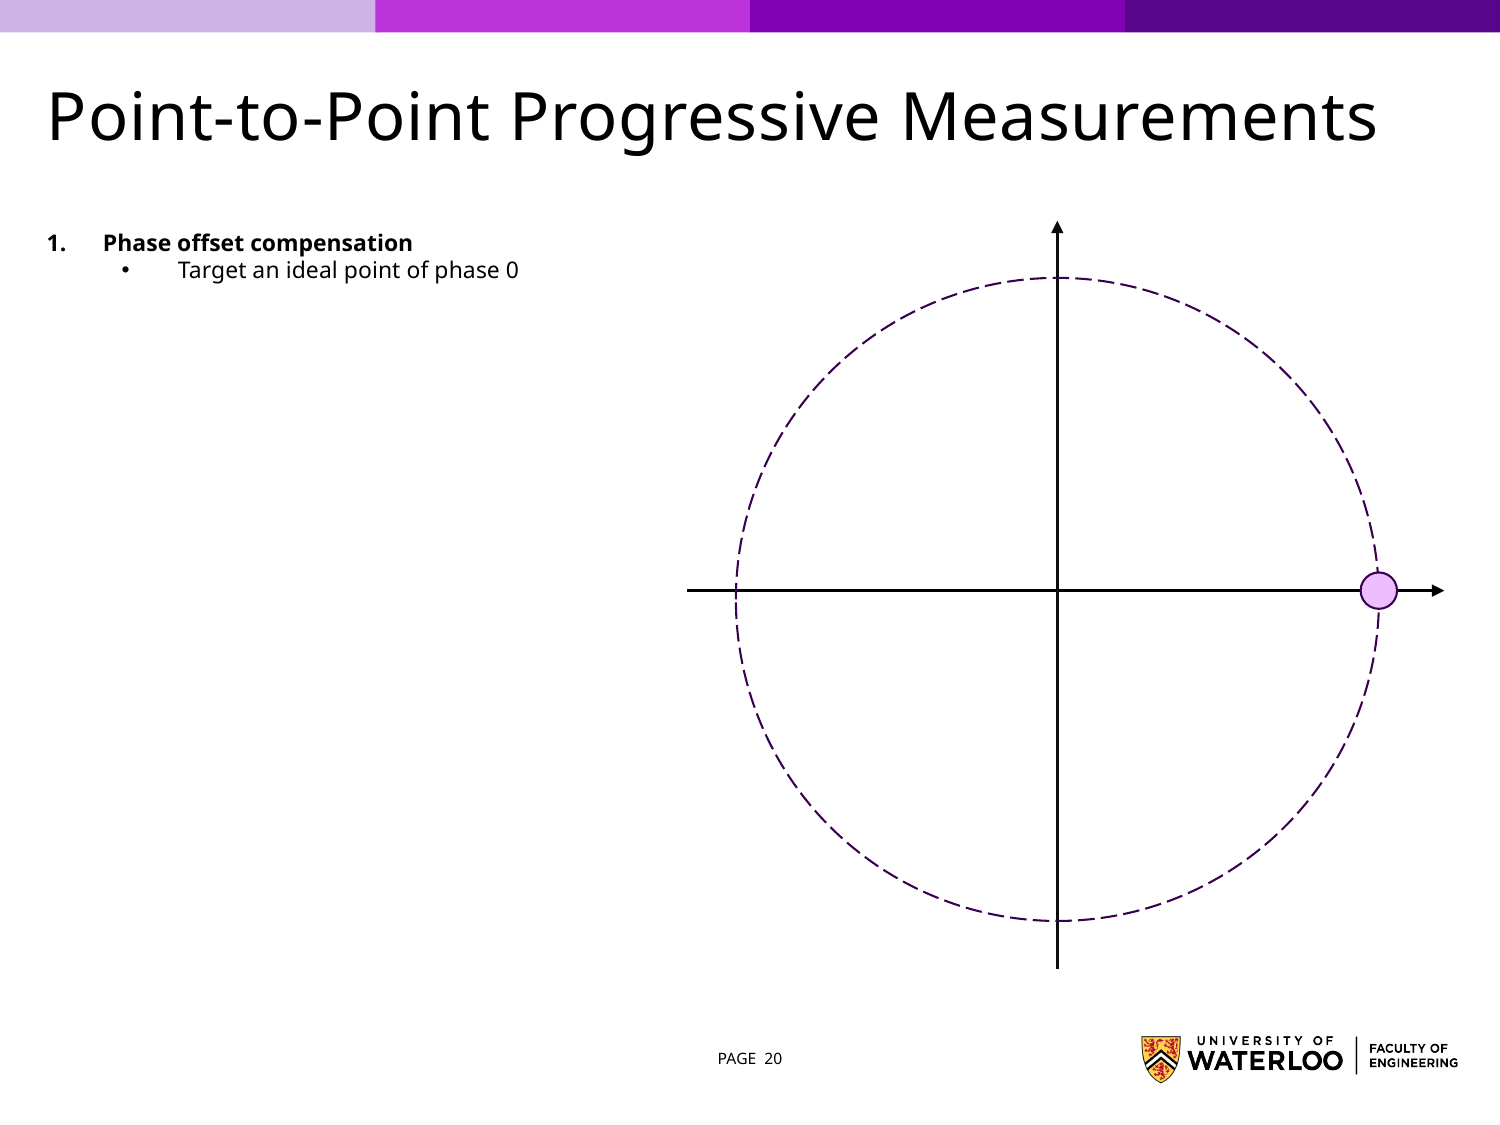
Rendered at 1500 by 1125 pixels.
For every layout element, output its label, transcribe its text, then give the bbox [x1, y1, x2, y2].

text_box [1359, 591, 1399, 610]
text_box [1058, 591, 1380, 922]
text_box [1058, 276, 1379, 590]
picture [1098, 1002, 1500, 1117]
text_box Phase offset compensation Target an ideal point of phase 0 [31, 220, 664, 291]
slide_number PAGE 20 [687, 1039, 813, 1081]
text_box [734, 276, 1057, 590]
title Point-to-Point Progressive Measurements [31, 46, 1456, 194]
text_box [734, 591, 1057, 922]
text_box [1359, 571, 1399, 590]
